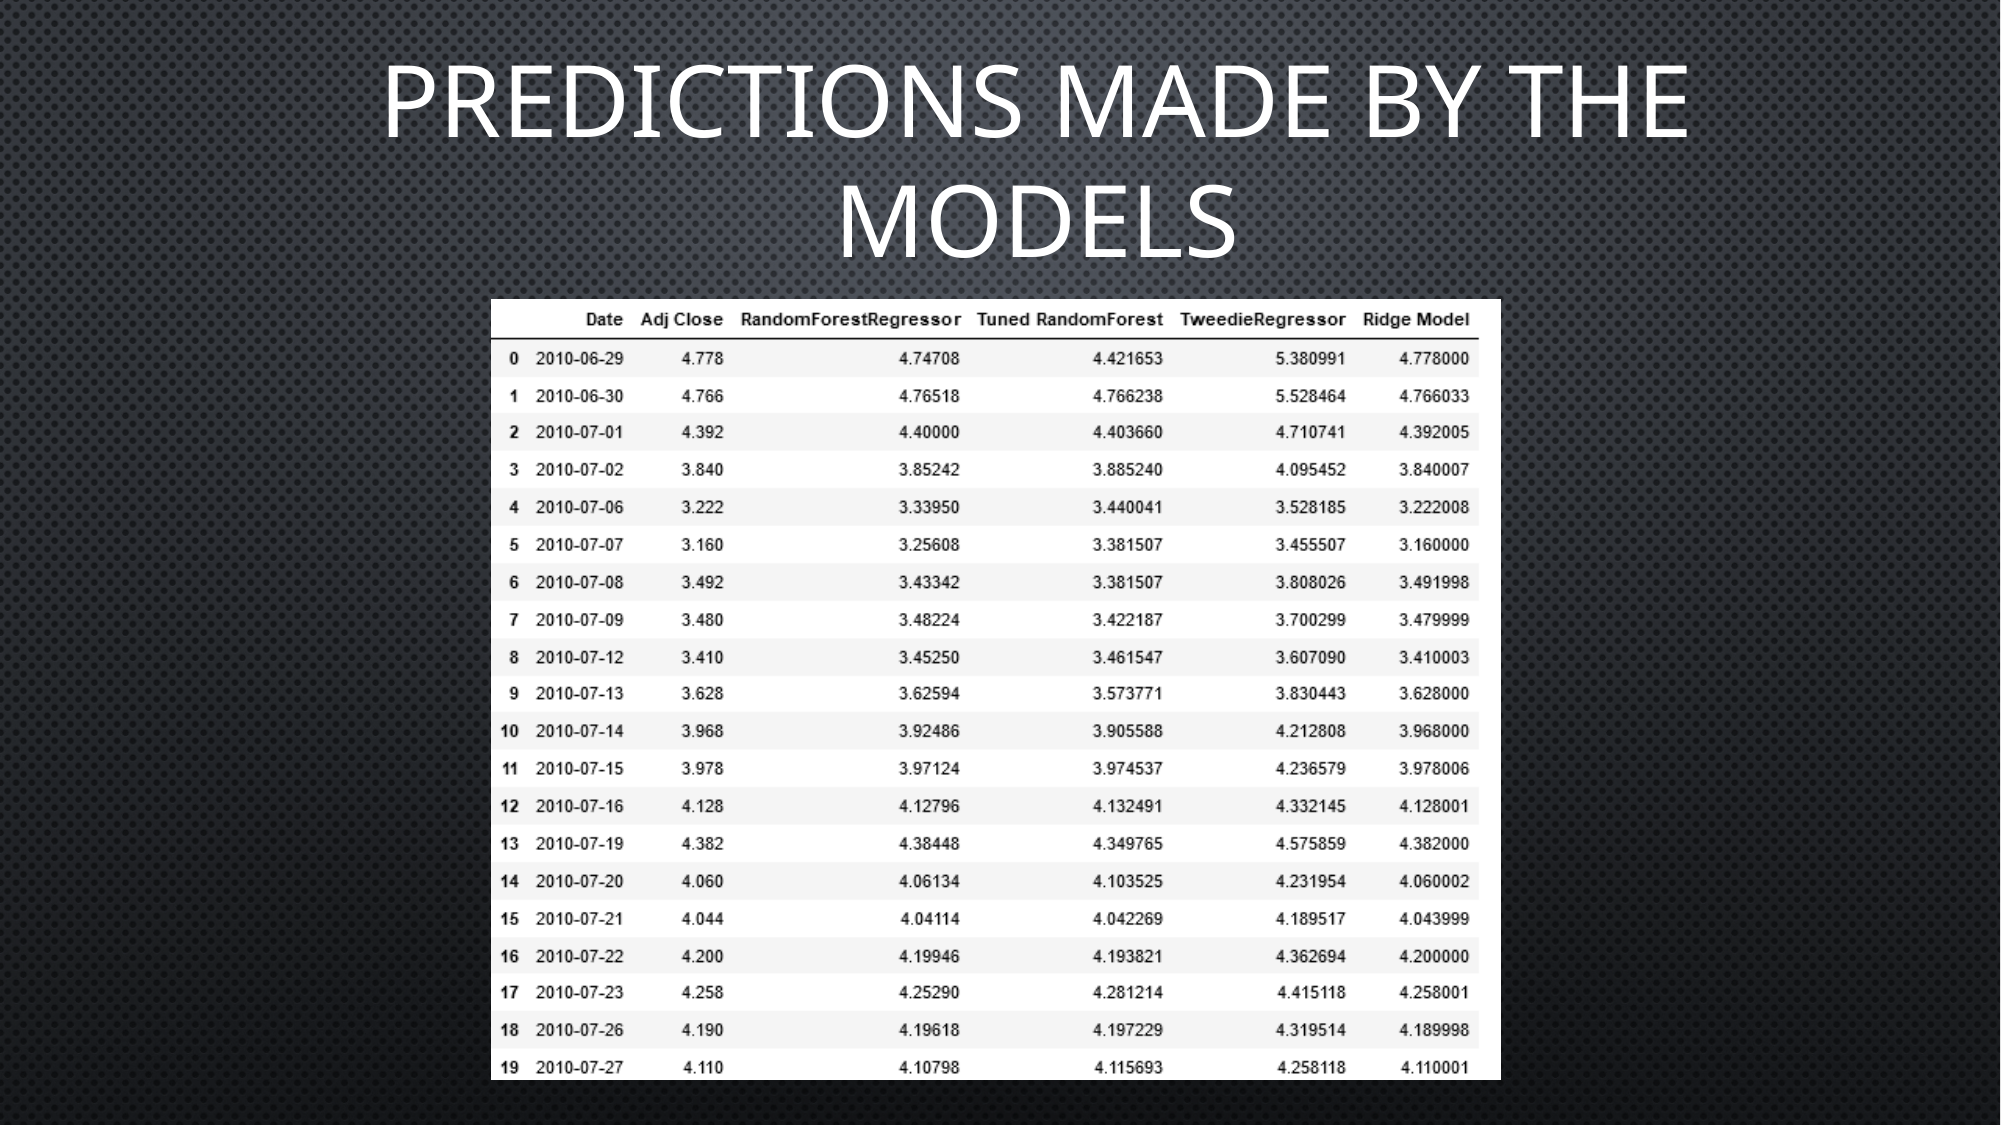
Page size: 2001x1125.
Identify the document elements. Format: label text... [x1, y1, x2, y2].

picture [491, 299, 1502, 1080]
text_box Predictions made by the models [325, 39, 1749, 275]
